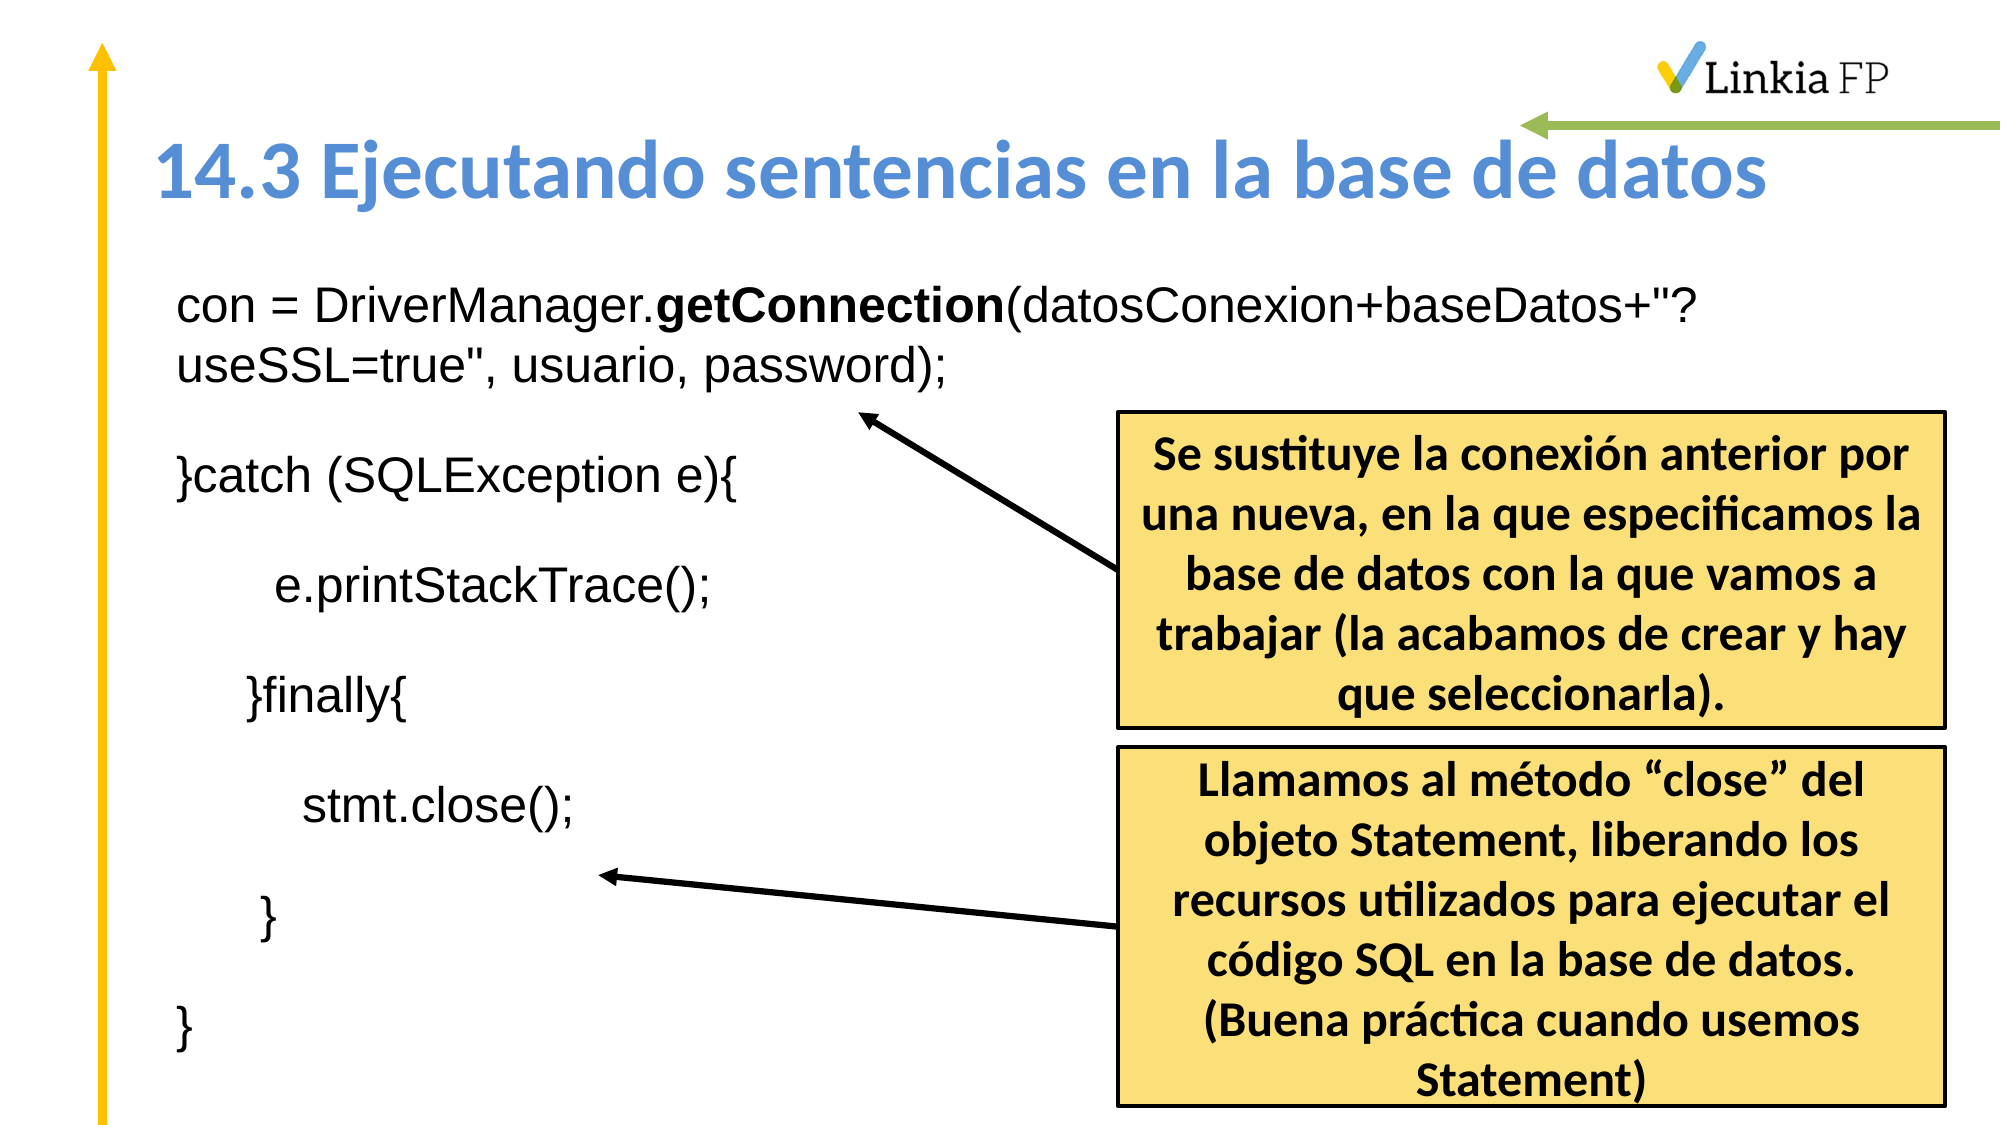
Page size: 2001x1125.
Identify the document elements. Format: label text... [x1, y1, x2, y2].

picture [1649, 39, 1900, 66]
text_box Se sustituye la conexión anterior por una nueva, en la que especificamos la base de datos con la que vamos a trabajar (la acabamos de crear y hay que seleccionarla). [1116, 410, 1947, 730]
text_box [857, 412, 1119, 571]
title 14.3 Ejecutando sentencias en la base de datos [137, 66, 1946, 266]
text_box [598, 874, 1119, 927]
text_box con = DriverManager.getConnection(datosConexion+baseDatos+"?useSSL=true", usuario, password); }catch (SQLException e){ e.printStackTrace(); }finally{ stmt.close(); } } [161, 265, 1969, 1060]
text_box Llamamos al método “close” del objeto Statement, liberando los recursos utilizados para ejecutar el código SQL en la base de datos. (Buena práctica cuando usemos Statement) [1116, 745, 1947, 1108]
